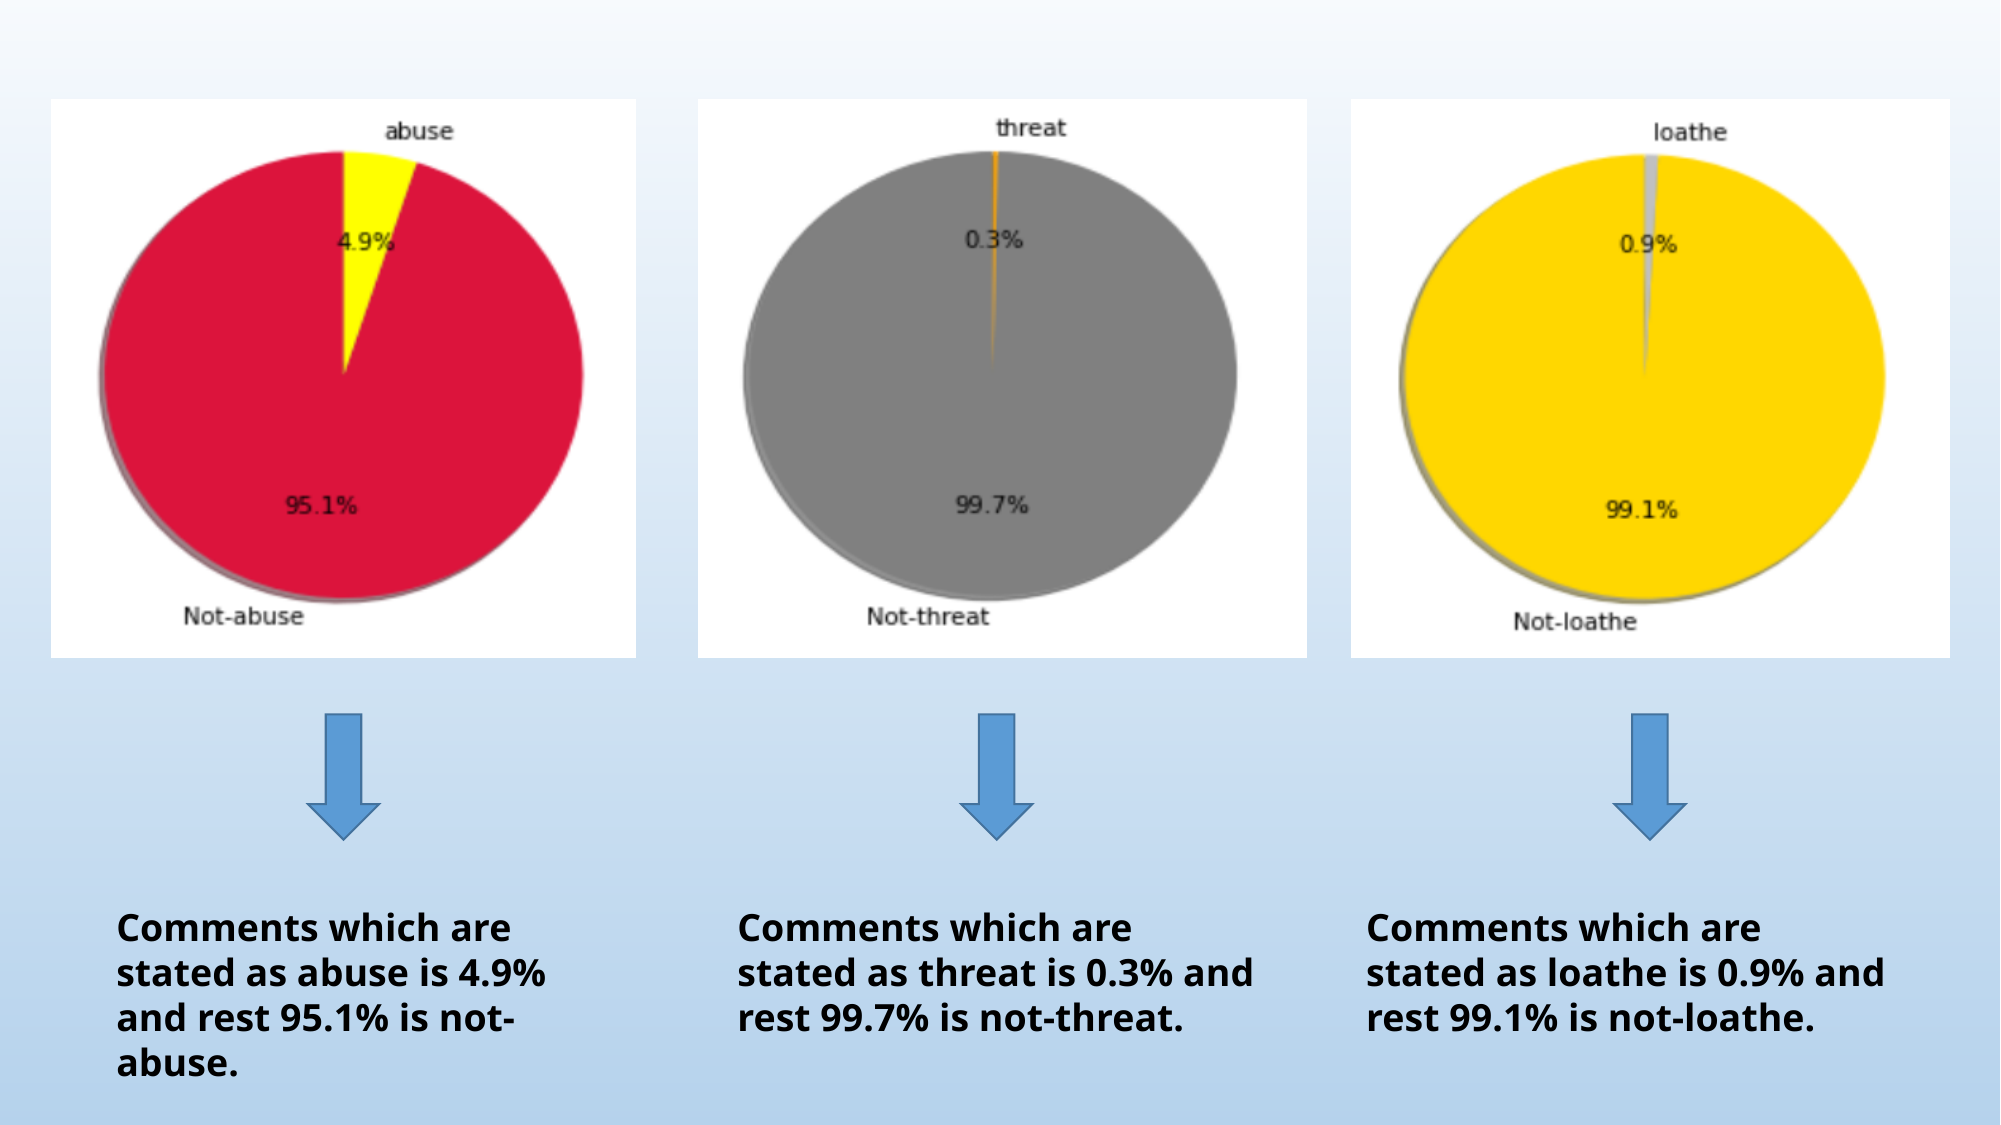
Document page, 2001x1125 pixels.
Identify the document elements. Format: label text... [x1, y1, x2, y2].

text_box [305, 713, 382, 842]
picture [698, 99, 1307, 658]
text_box [958, 713, 1035, 842]
text_box [1611, 713, 1688, 842]
text_box Comments which are stated as threat is 0.3% and rest 99.7% is not-threat. [722, 896, 1271, 1047]
picture [1351, 99, 1950, 658]
text_box Comments which are stated as abuse is 4.9% and rest 95.1% is not-abuse. [101, 896, 636, 1092]
text_box Comments which are stated as loathe is 0.9% and rest 99.1% is not-loathe. [1351, 896, 1905, 1047]
picture [51, 99, 636, 658]
